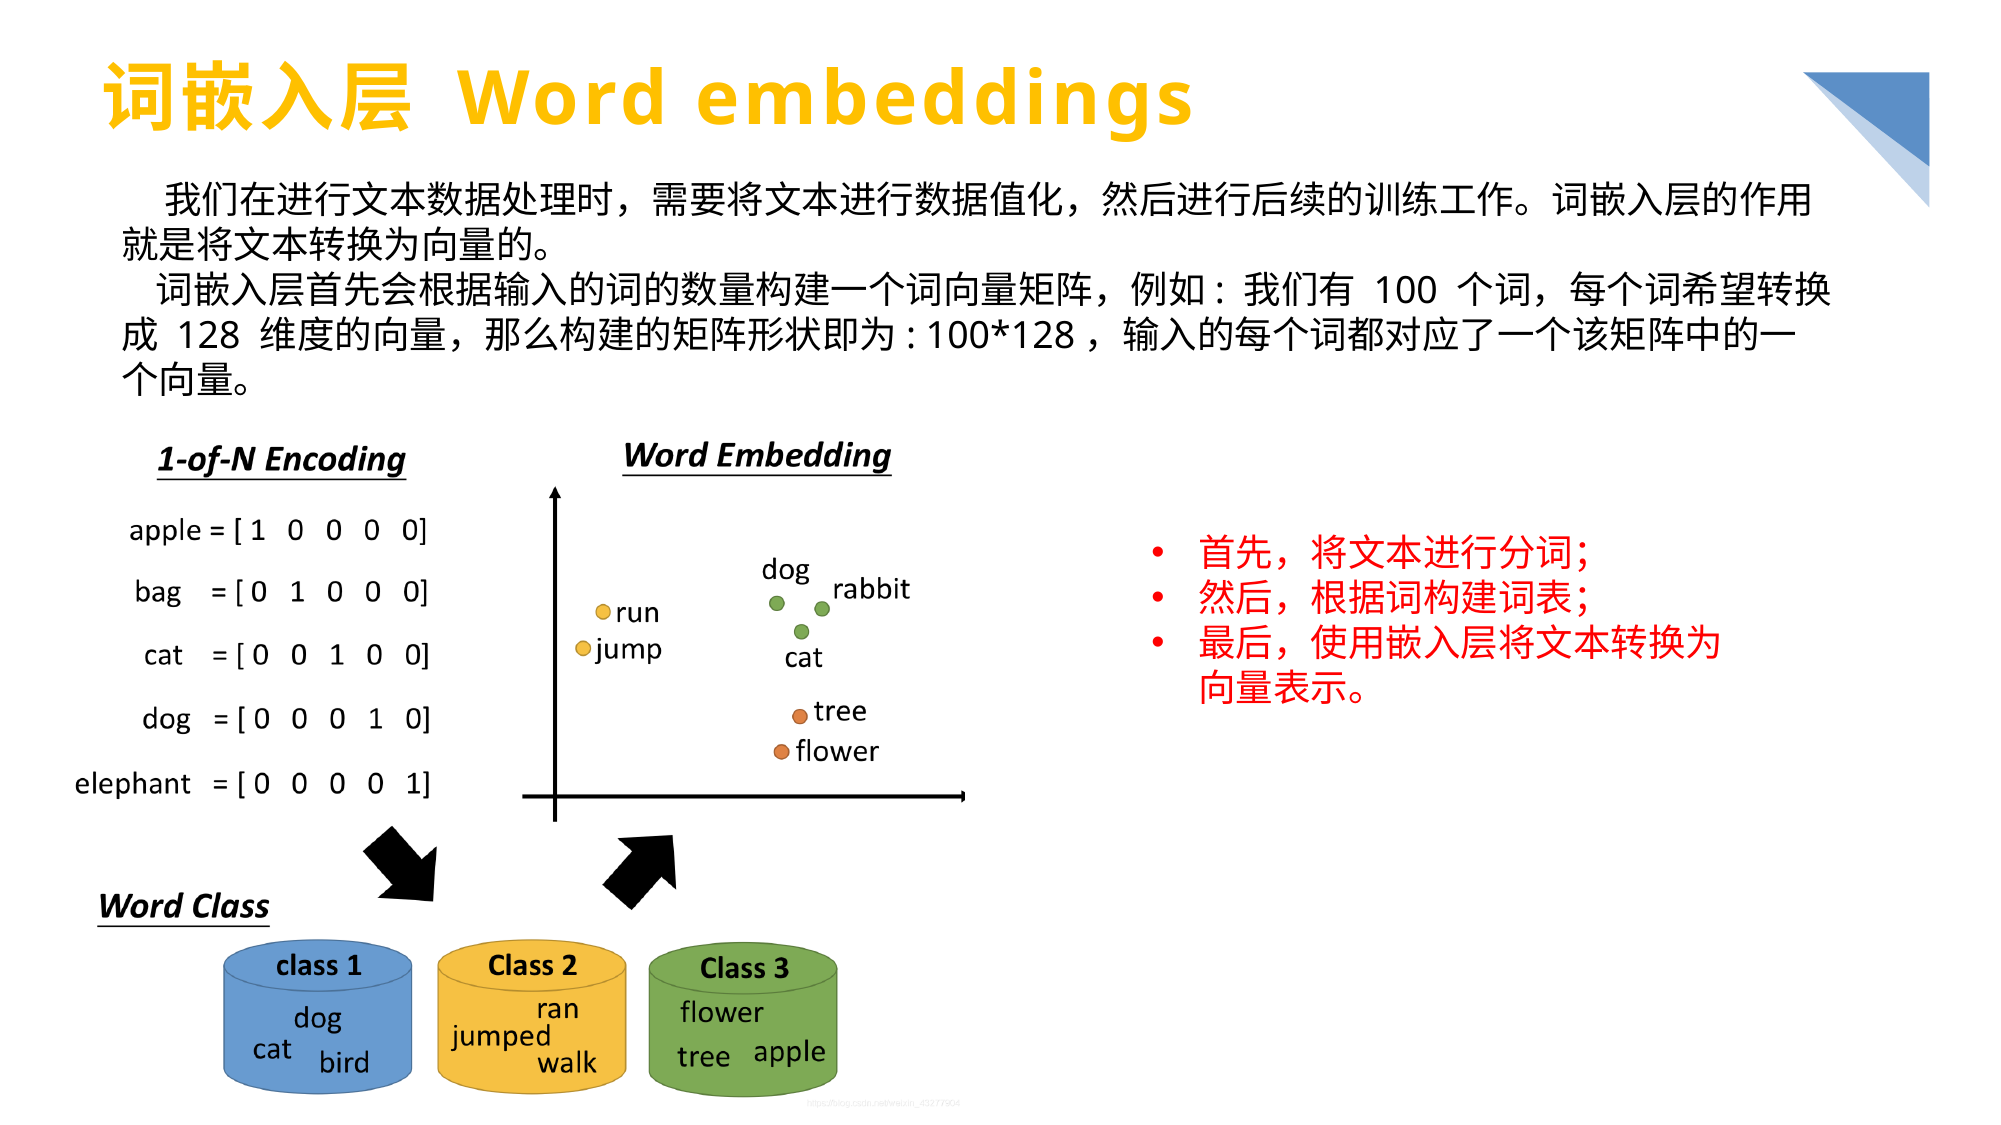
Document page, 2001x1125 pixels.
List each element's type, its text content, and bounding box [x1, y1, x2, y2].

text_box 首先，将文本进行分词； 然后，根据词构建词表； 最后，使用嵌入层将文本转换为向量表示。 [1136, 521, 1742, 717]
picture [56, 425, 965, 1113]
text_box 我们在进行文本数据处理时，需要将文本进行数据值化，然后进行后续的训练工作。词嵌入层的作用就是将文本转换为向量的。 词嵌入层首先会根据输入的词的数量构建一个词向量矩阵，例如: 我们有 100 个词，每个词希望转换成 128 维度的向量，那么构建的矩阵形状即为: 100*128，输入的每个词都对应了一个该矩阵中的一个向量。 [106, 168, 1847, 409]
title 词嵌入层 Word embeddings [85, 34, 1665, 154]
